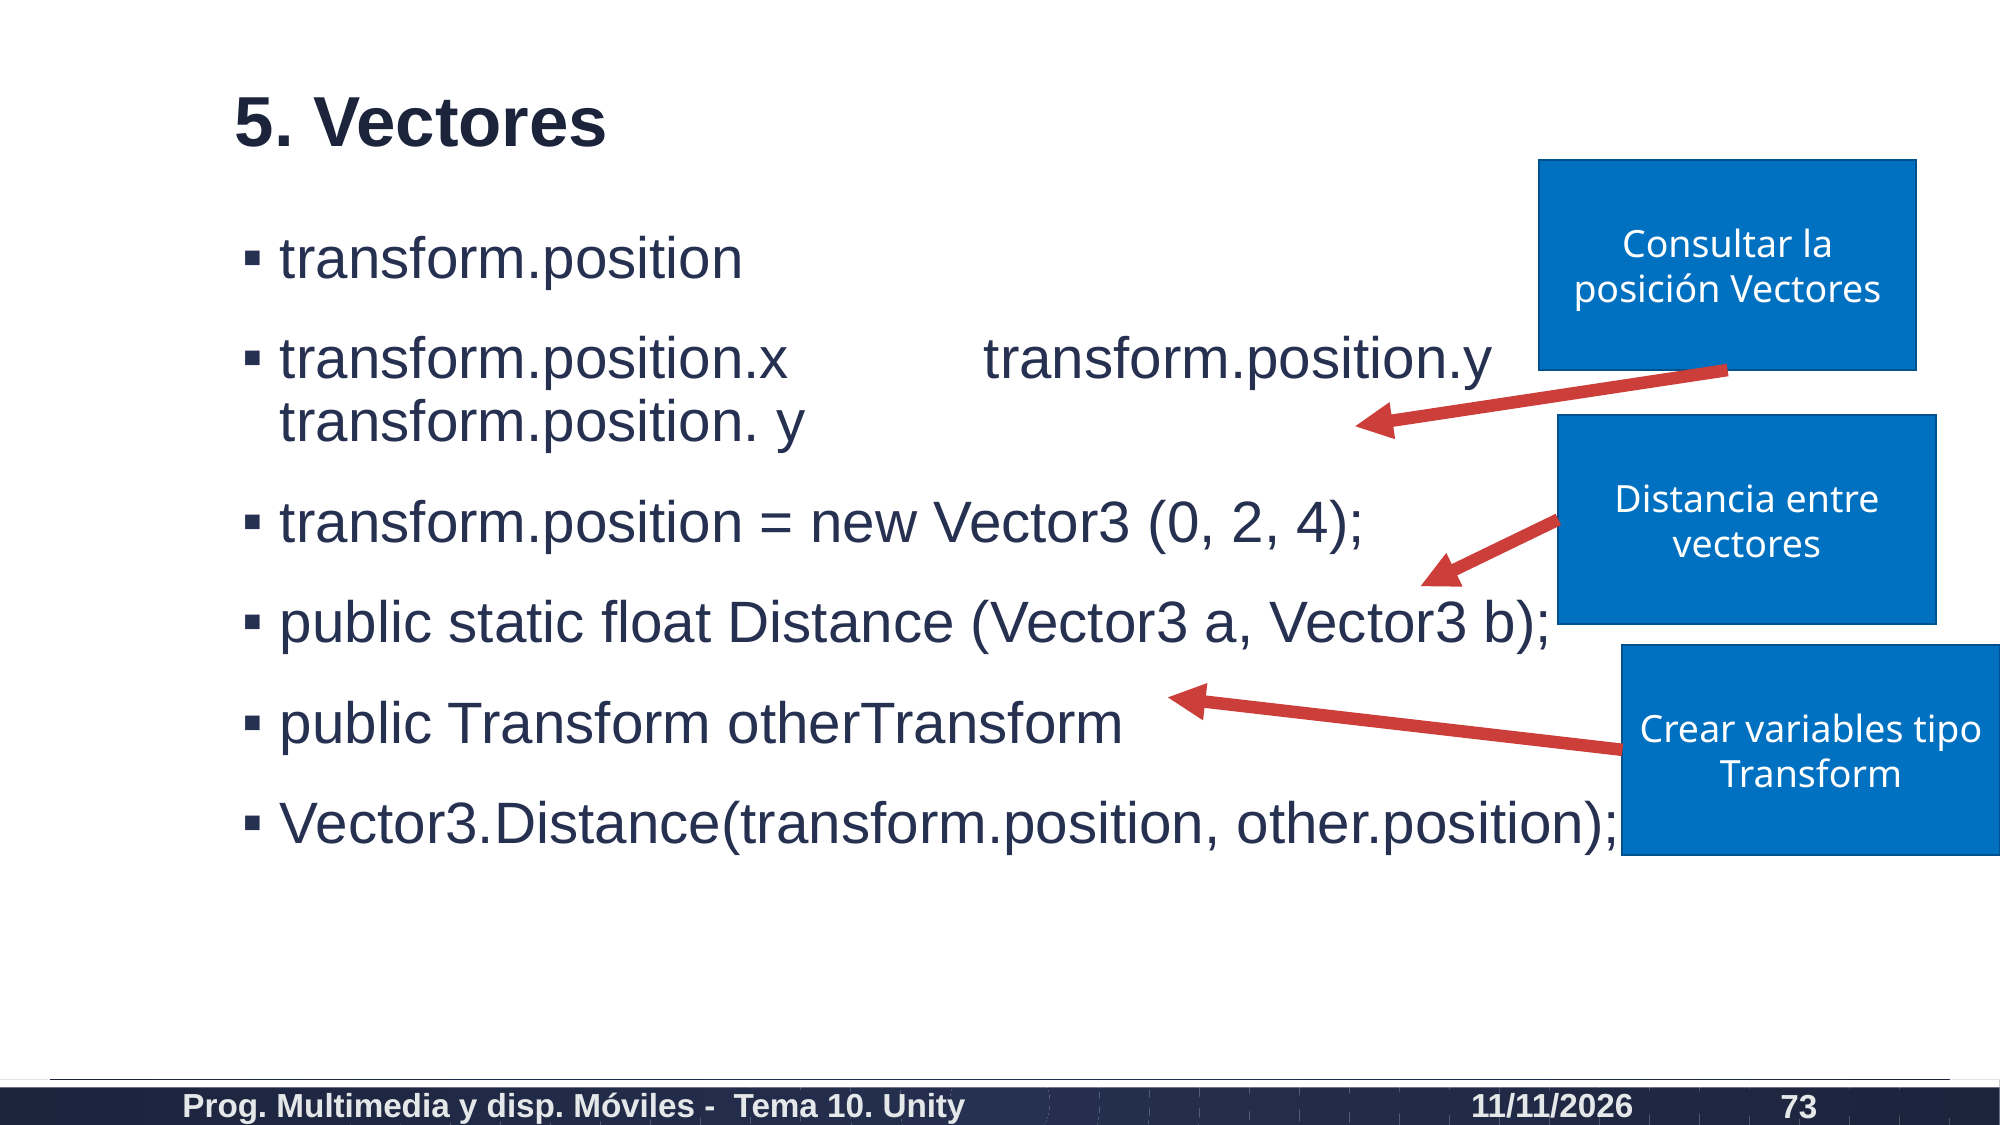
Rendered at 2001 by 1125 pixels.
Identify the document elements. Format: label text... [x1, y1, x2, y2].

title 5. Vectores [219, 76, 1780, 170]
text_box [1167, 697, 1623, 750]
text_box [1420, 519, 1559, 587]
slide_number 73 [1674, 1085, 1833, 1125]
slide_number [1420, 1085, 1649, 1124]
text_box Consultar la posición Vectores [1538, 159, 1917, 371]
text_box Crear variables tipo Transform [1621, 644, 2000, 856]
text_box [1355, 370, 1728, 427]
list transform.position transform.position.x transform.position.y transform.position. y transform.position = new Vector3 (0, 2, 4); public static float Distance (Vector3 a, Vector3 b); public Transform otherTransform Vector3.Distance(transform.position, other.position); [219, 220, 1780, 989]
footer Prog. Multimedia y disp. Móviles - Tema 10. Unity [167, 1085, 1395, 1124]
text_box Distancia entre vectores [1557, 414, 1937, 625]
